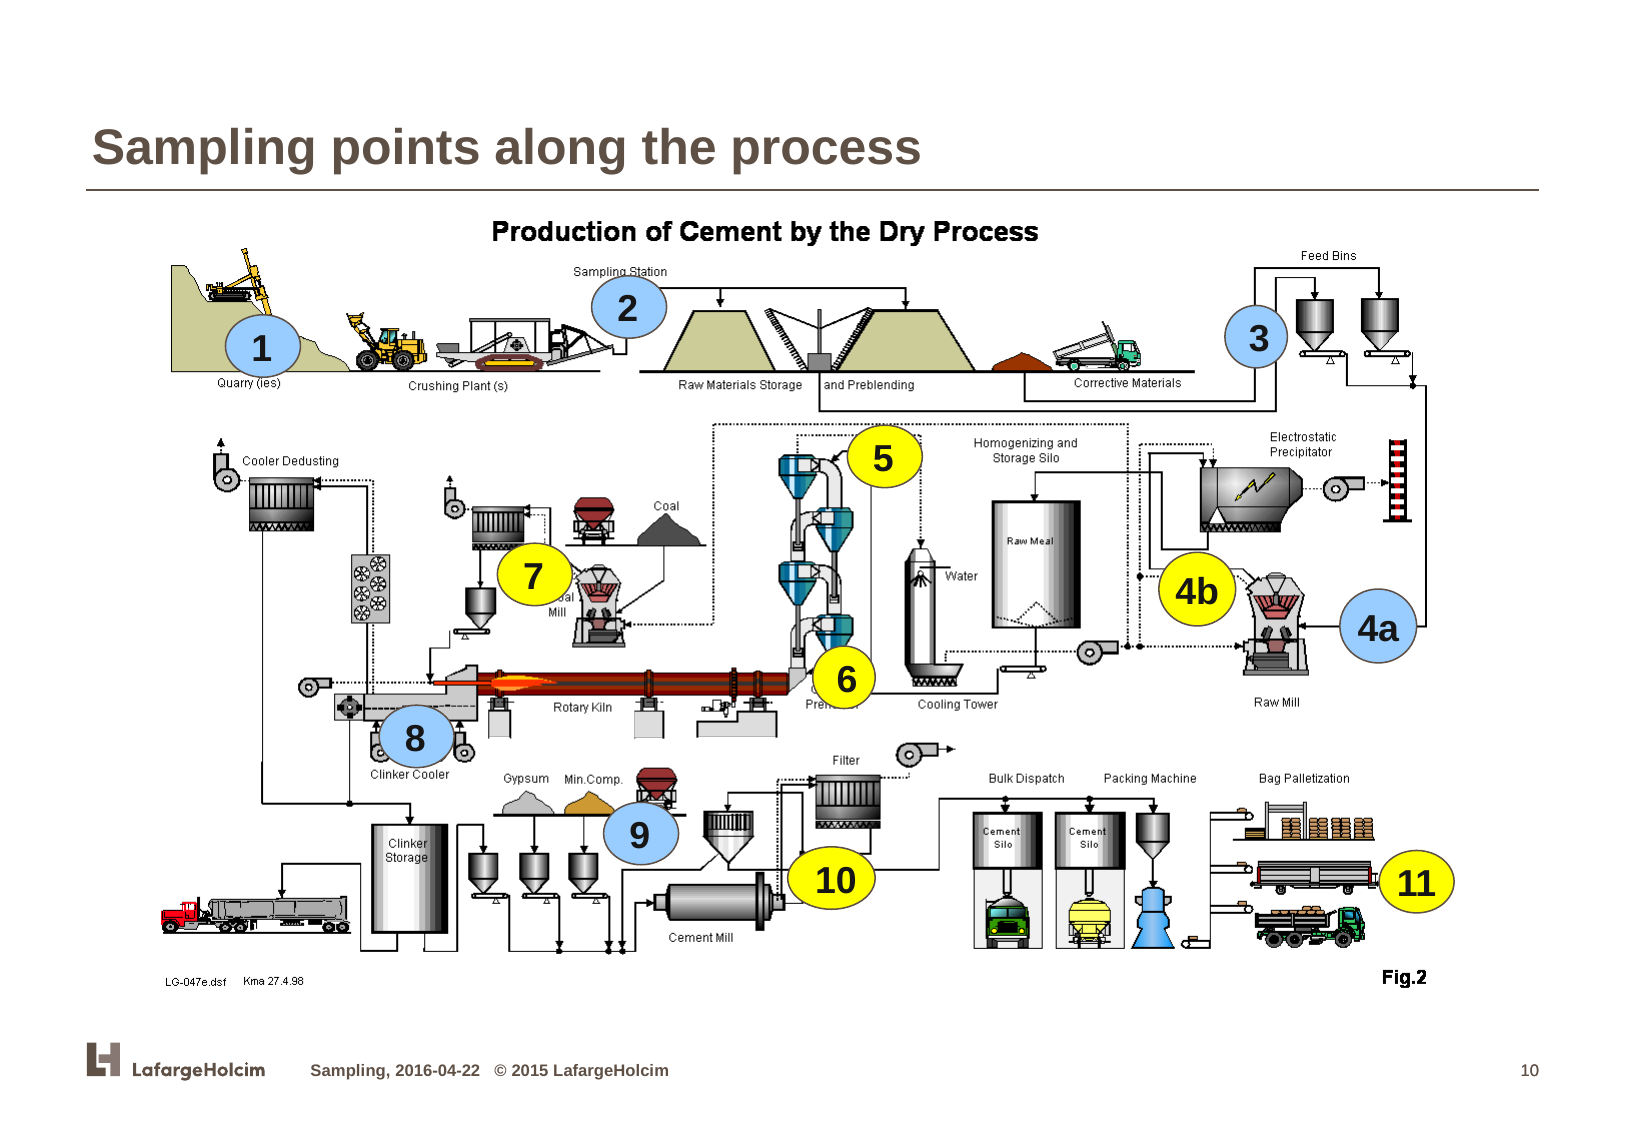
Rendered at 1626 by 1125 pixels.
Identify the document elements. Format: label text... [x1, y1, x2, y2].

slide_number 10 [1467, 1052, 1540, 1080]
footer Sampling, 2016-04-22 © 2015 LafargeHolcim [310, 1064, 831, 1080]
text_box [154, 212, 1455, 1055]
text_box Sampling points along the process [91, 47, 1532, 177]
